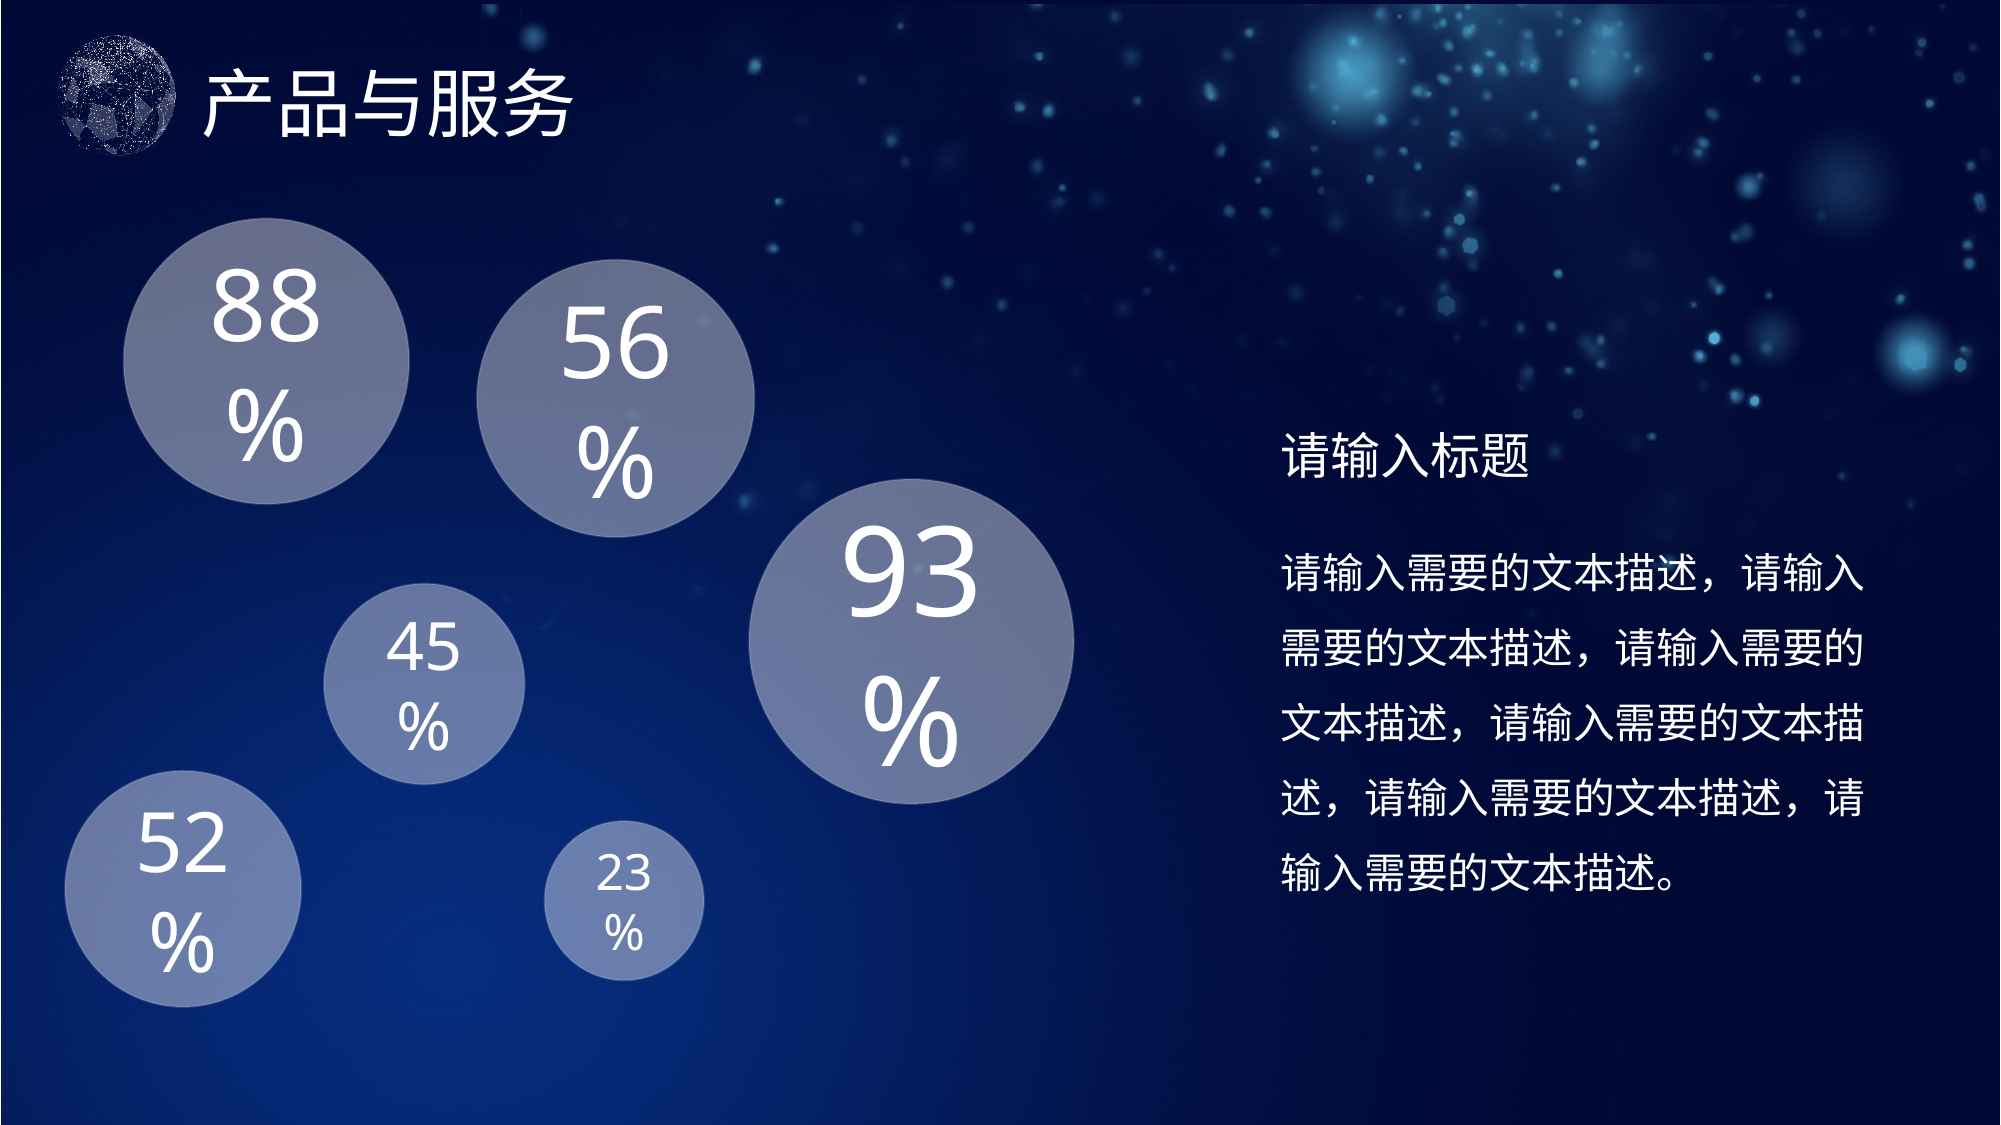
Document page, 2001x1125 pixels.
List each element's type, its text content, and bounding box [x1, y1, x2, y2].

text_box 52% [63, 769, 303, 1008]
text_box 88% [122, 217, 411, 506]
text_box 请输入标题 请输入需要的文本描述，请输入需要的文本描述，请输入需要的文本描述，请输入需要的文本描述，请输入需要的文本描述，请输入需要的文本描述。 [1266, 630, 1911, 905]
text_box 93% [747, 630, 1075, 805]
text_box 23% [543, 819, 705, 982]
picture [3, 1, 2001, 1125]
text_box 45% [322, 582, 526, 786]
text_box 产品与服务 [187, 49, 469, 155]
